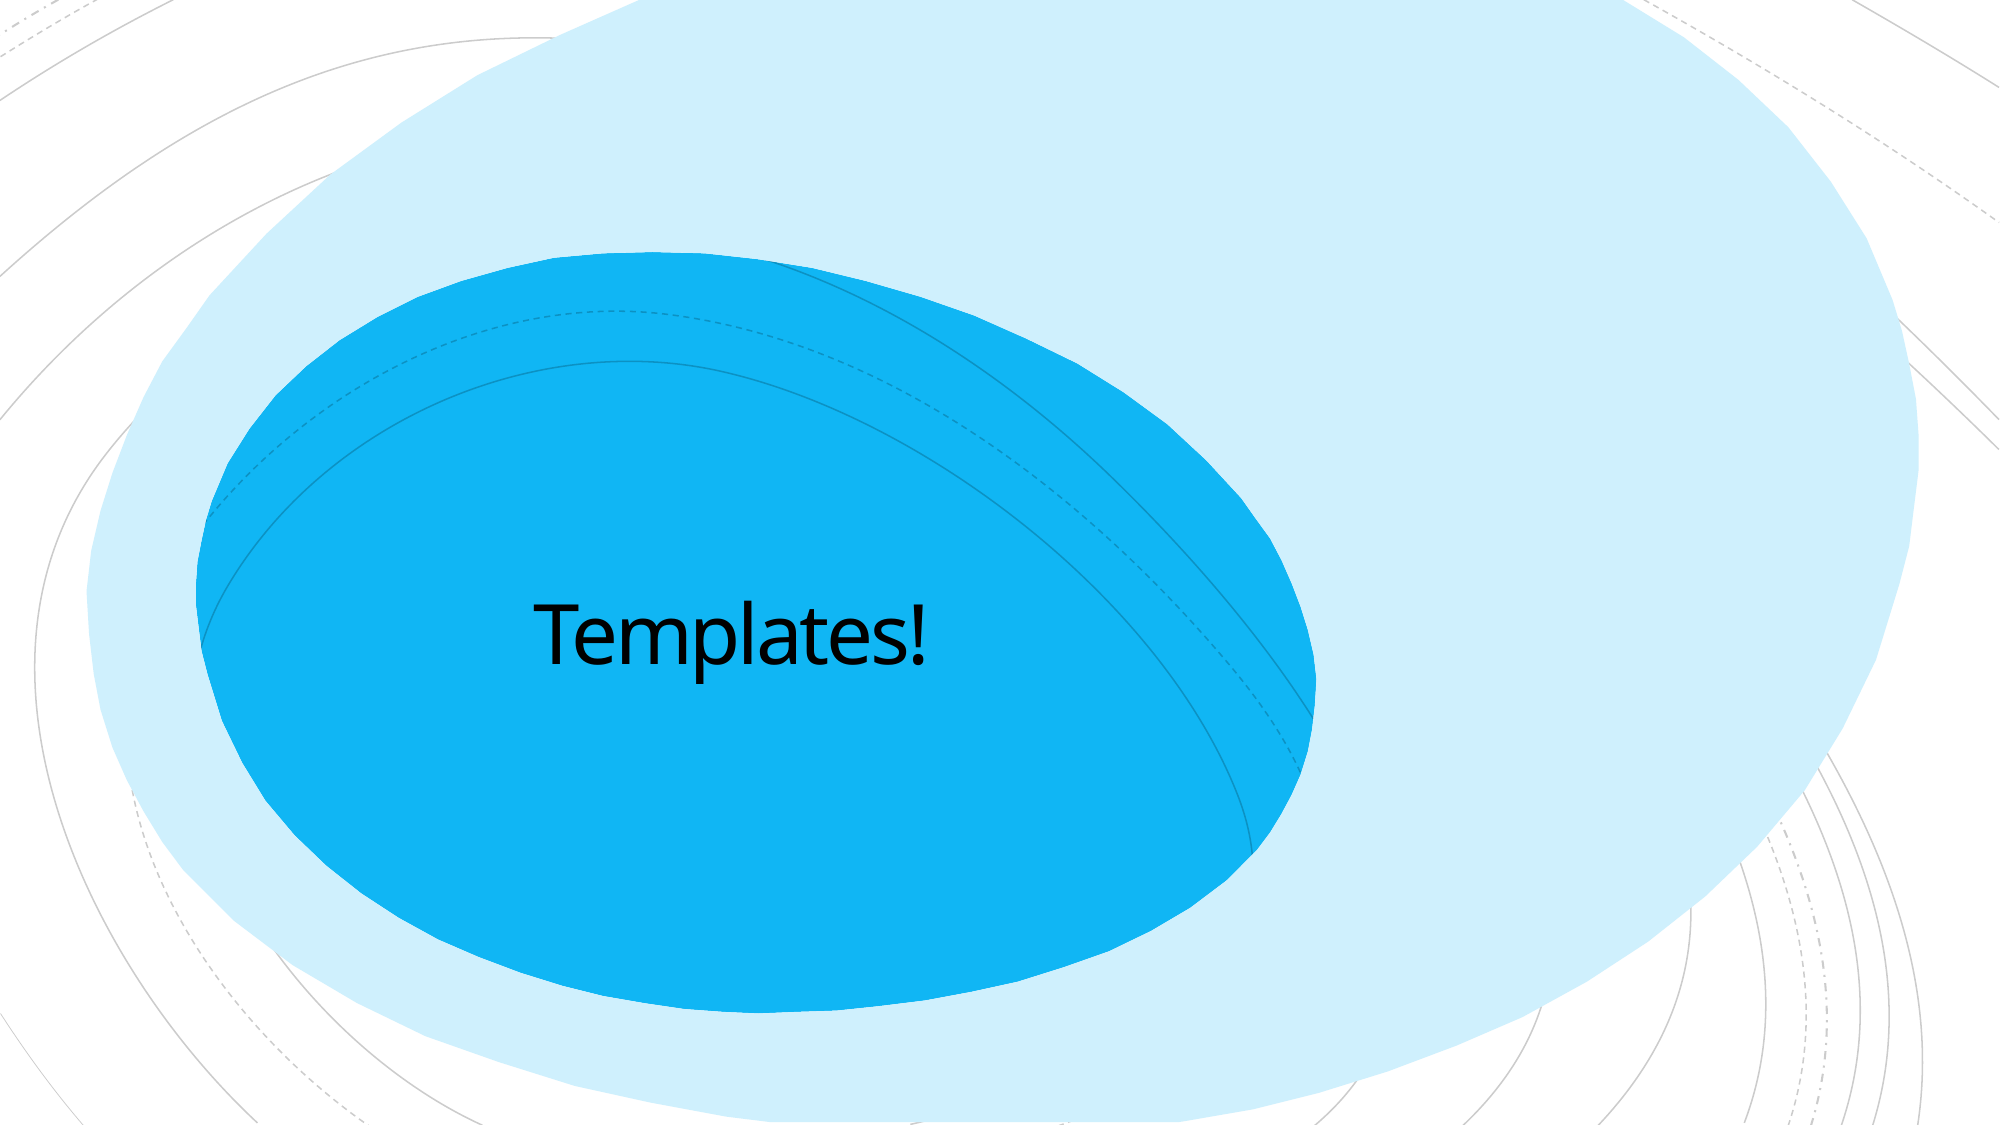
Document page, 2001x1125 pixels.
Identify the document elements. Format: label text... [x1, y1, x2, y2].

title Templates! [275, 484, 1189, 760]
